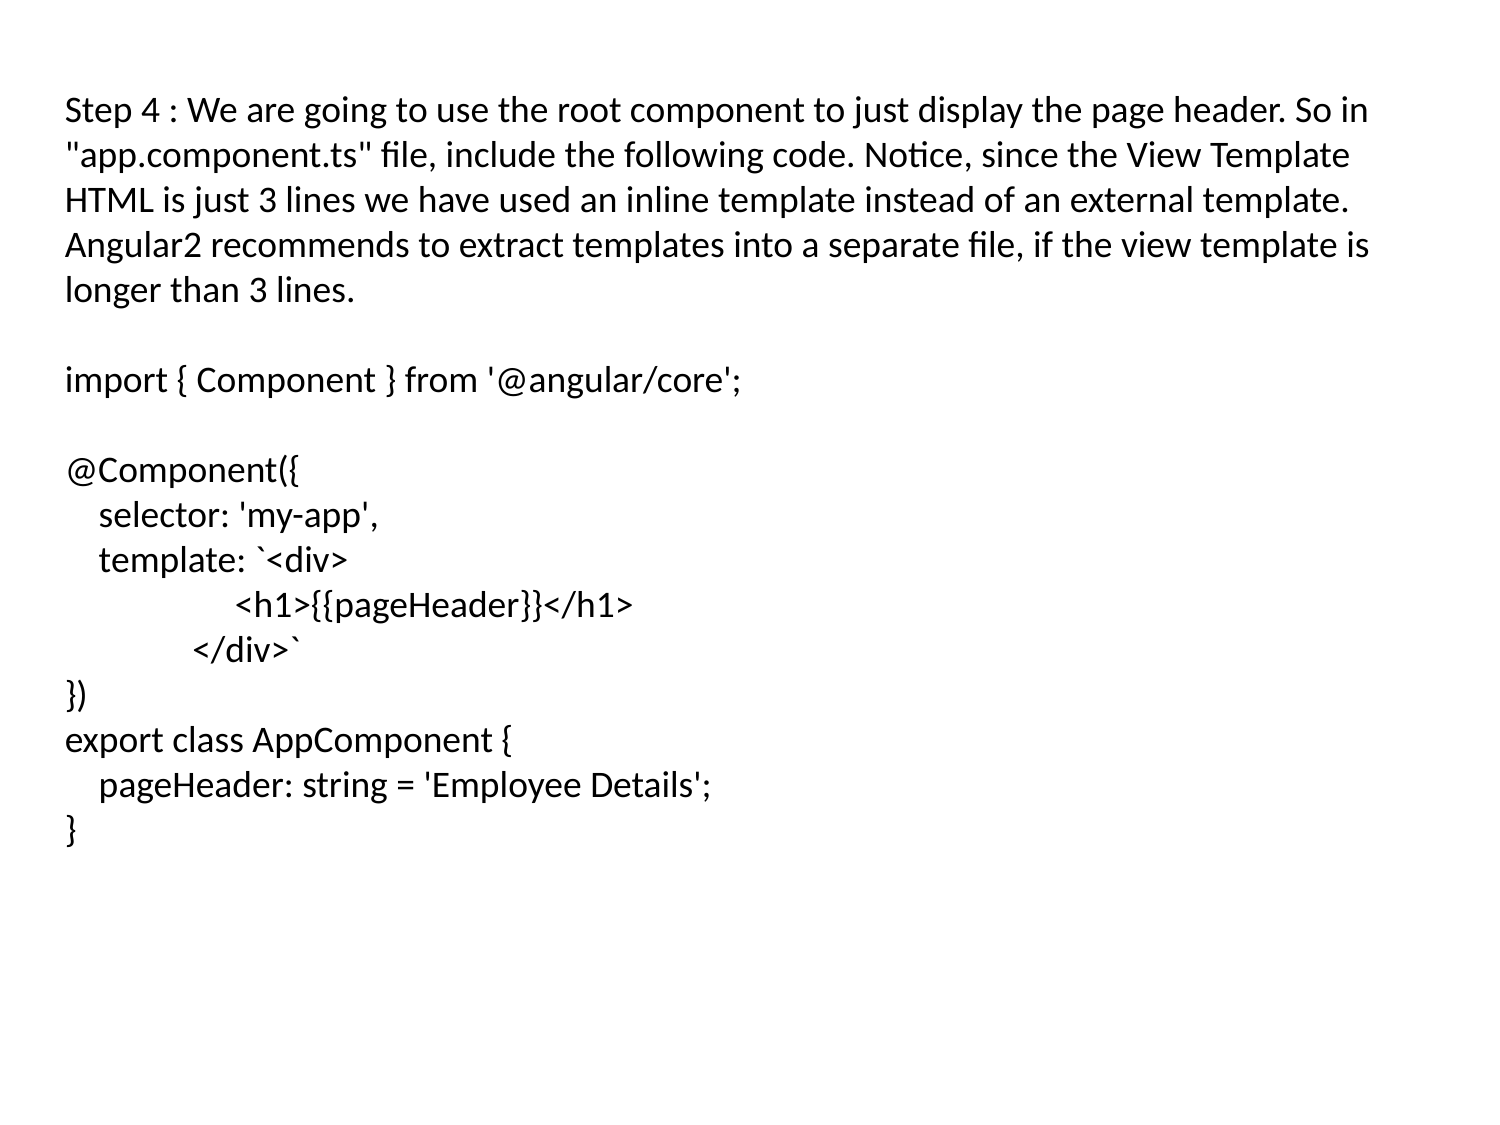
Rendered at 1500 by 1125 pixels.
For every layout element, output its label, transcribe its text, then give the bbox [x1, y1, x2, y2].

text_box Step 4 : We are going to use the root component to just display the page header. So in "app.component.ts" file, include the following code. Notice, since the View Template HTML is just 3 lines we have used an inline template instead of an external template. Angular2 recommends to extract templates into a separate file, if the view template is longer than 3 lines. import { Component } from '@angular/core'; @Component({ selector: 'my-app', template: `<div> <h1>{{pageHeader}}</h1> </div>` }) export class AppComponent { pageHeader: string = 'Employee Details'; } [50, 77, 1438, 858]
